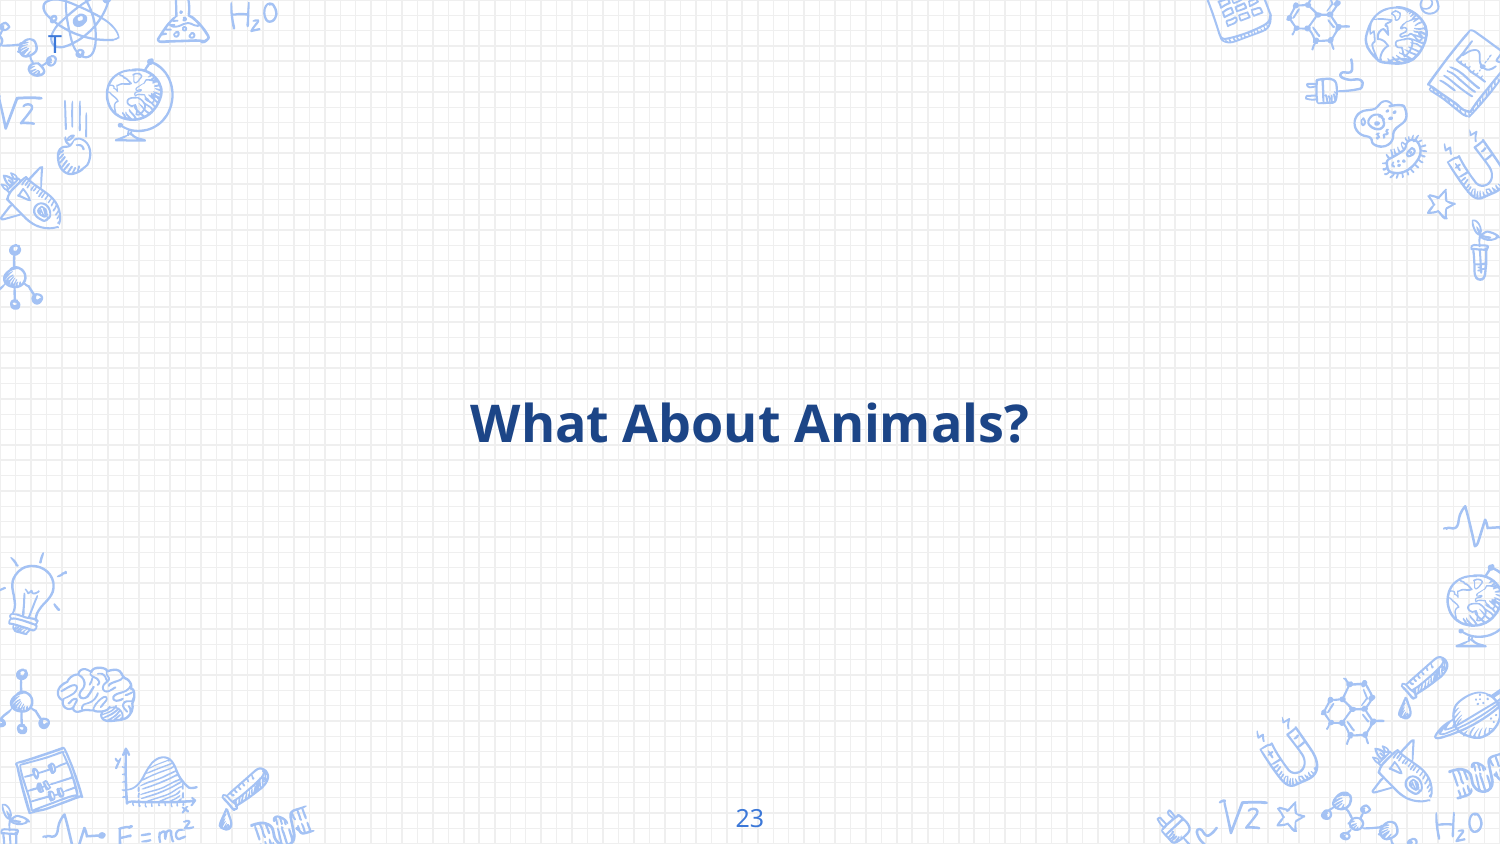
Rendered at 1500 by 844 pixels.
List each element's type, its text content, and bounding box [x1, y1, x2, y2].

list What About Animals? [354, 354, 1146, 490]
slide_number ‹#› [705, 796, 795, 844]
slide_number T [10, 11, 101, 76]
